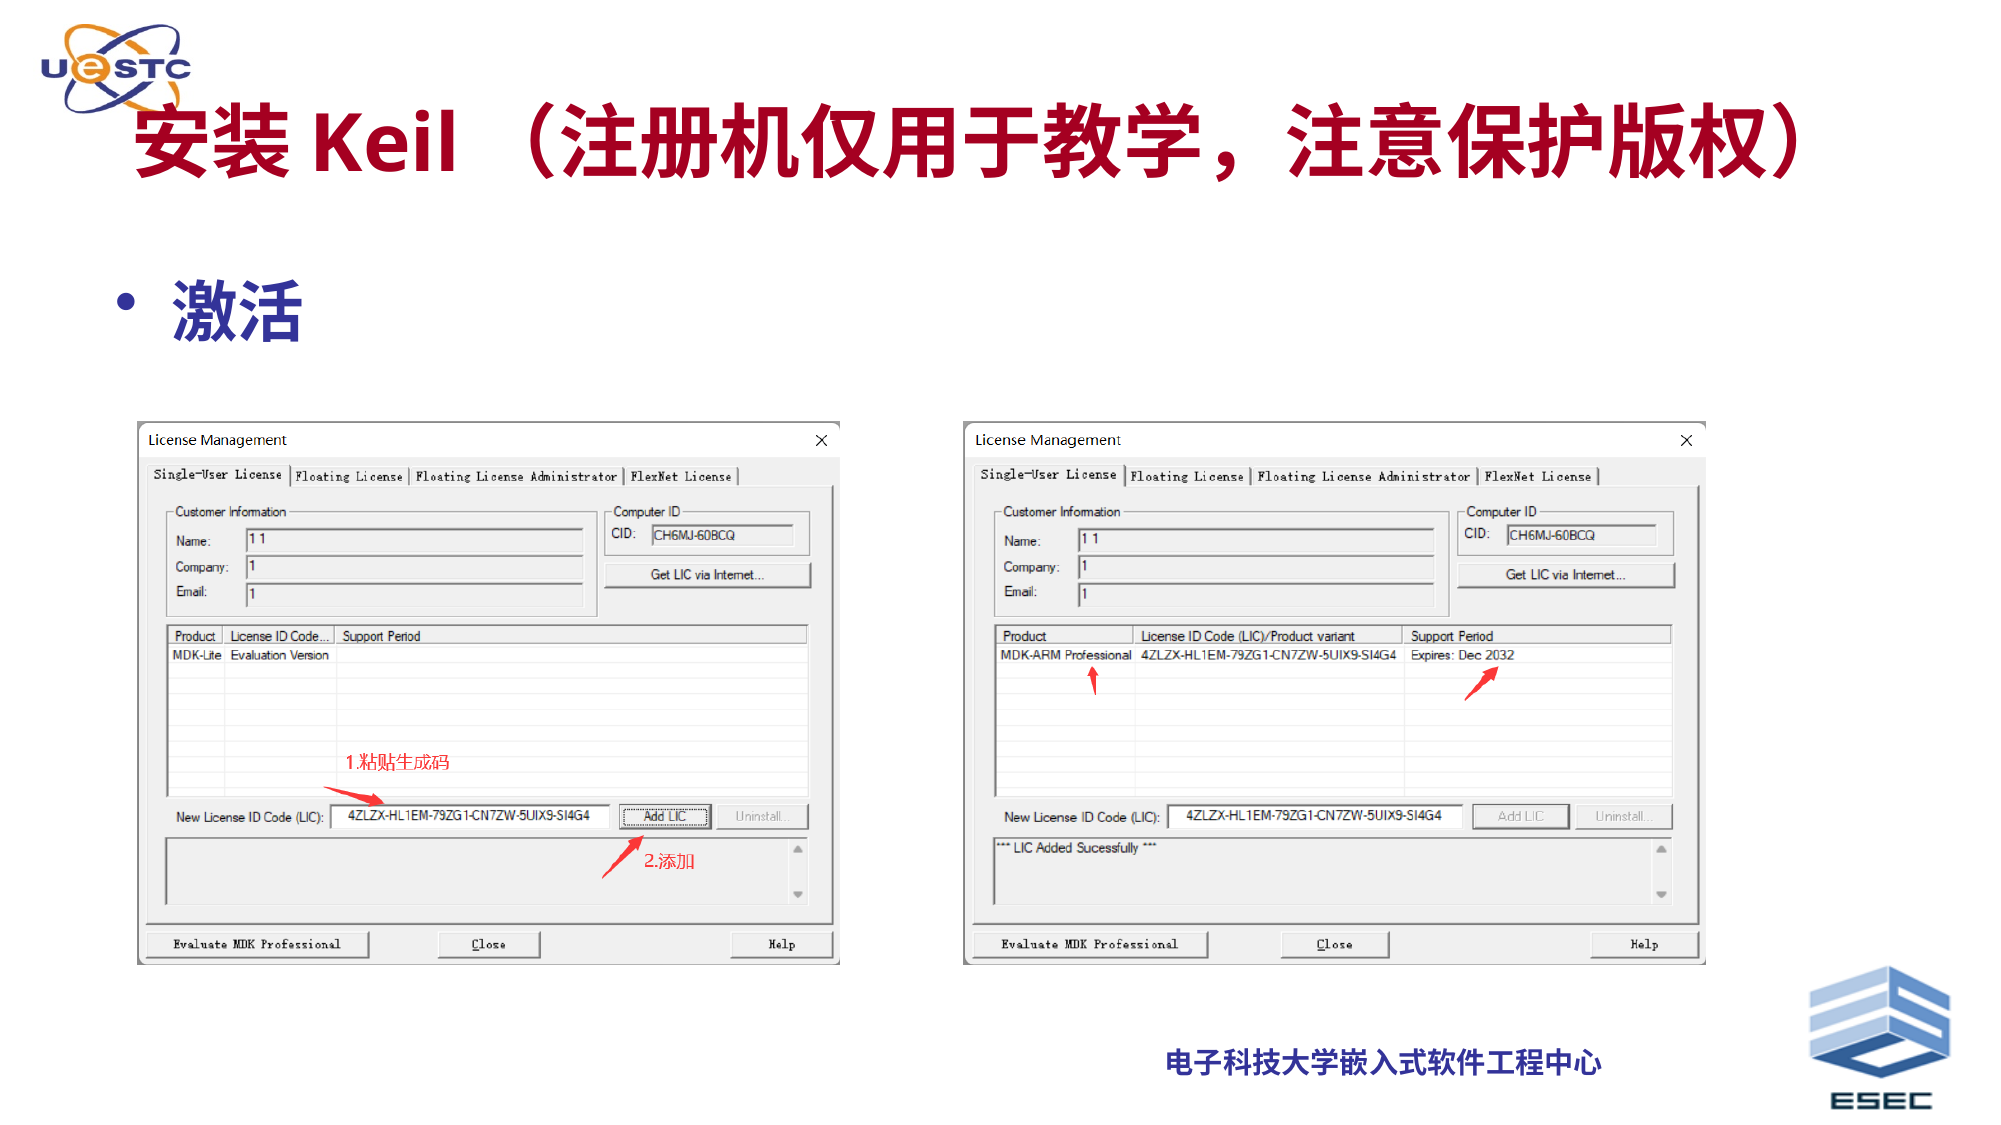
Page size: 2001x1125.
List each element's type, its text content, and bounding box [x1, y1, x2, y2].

picture [1766, 949, 2000, 1125]
picture [963, 421, 1707, 965]
picture [137, 421, 840, 965]
title 安装Keil（注册机仅用于教学，注意保护版权） [99, 44, 1901, 233]
picture [33, 24, 200, 116]
list 激活 [99, 262, 1901, 1006]
